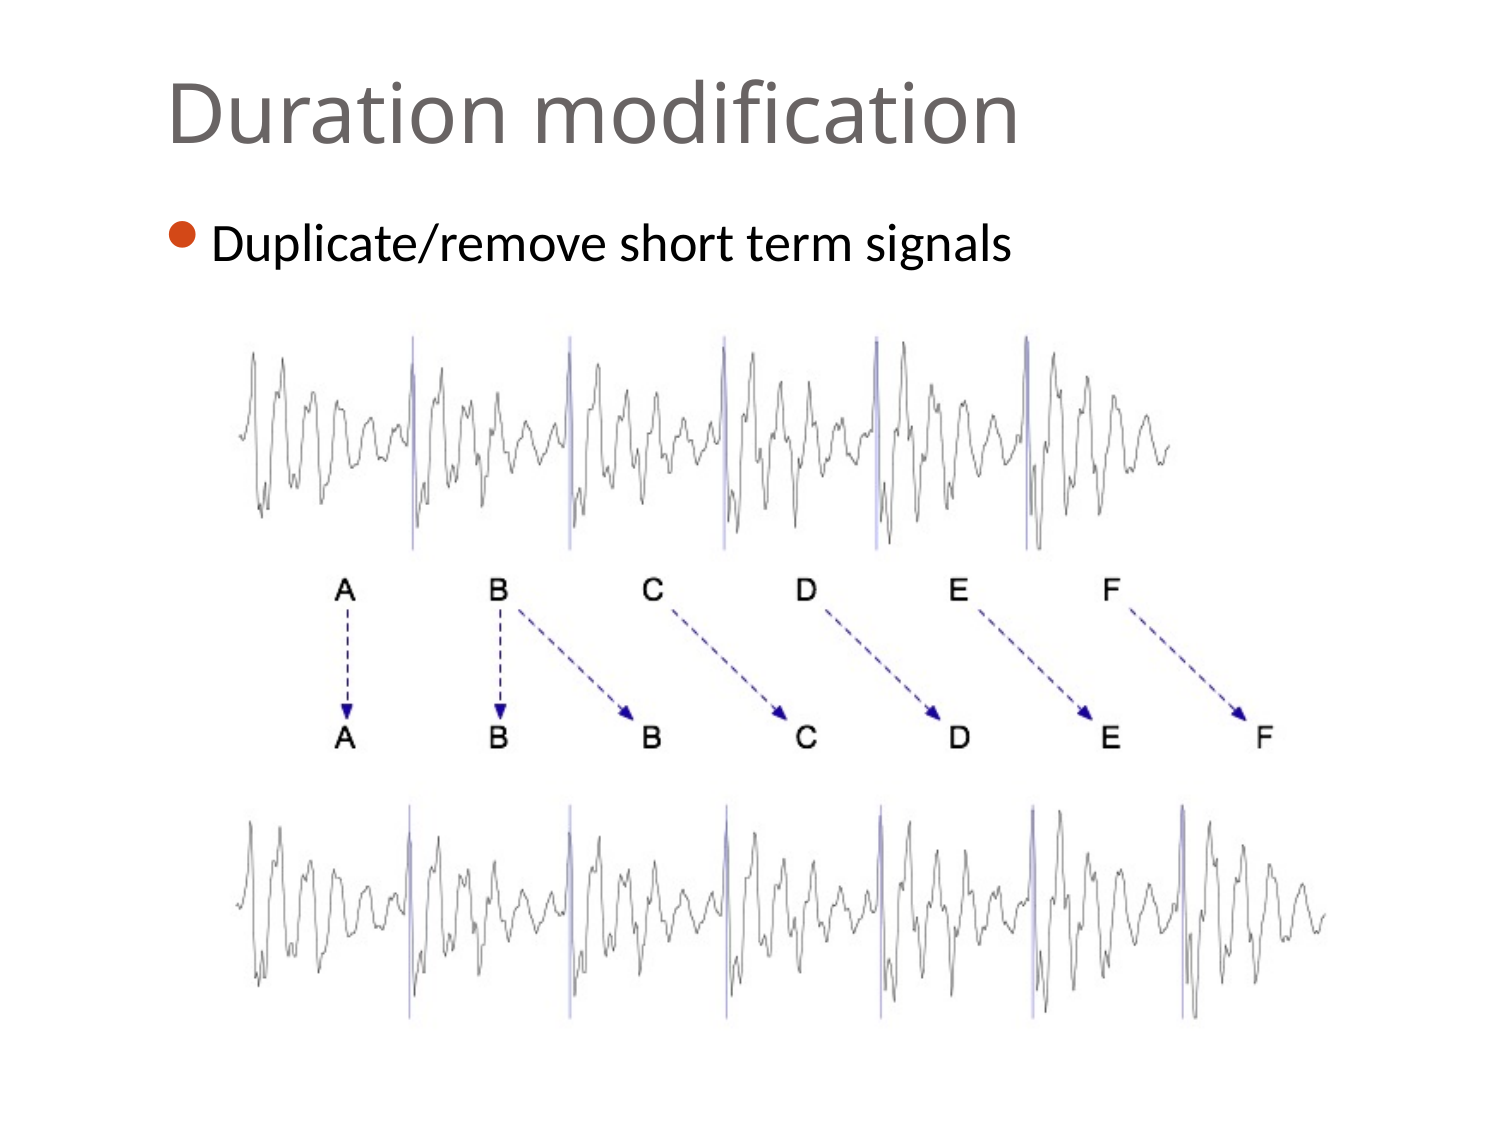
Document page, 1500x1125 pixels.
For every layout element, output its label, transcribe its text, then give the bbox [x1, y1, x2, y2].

list Duplicate/remove short term signals [149, 199, 1426, 951]
picture [162, 287, 1401, 1068]
title Duration modification [149, 0, 1426, 176]
